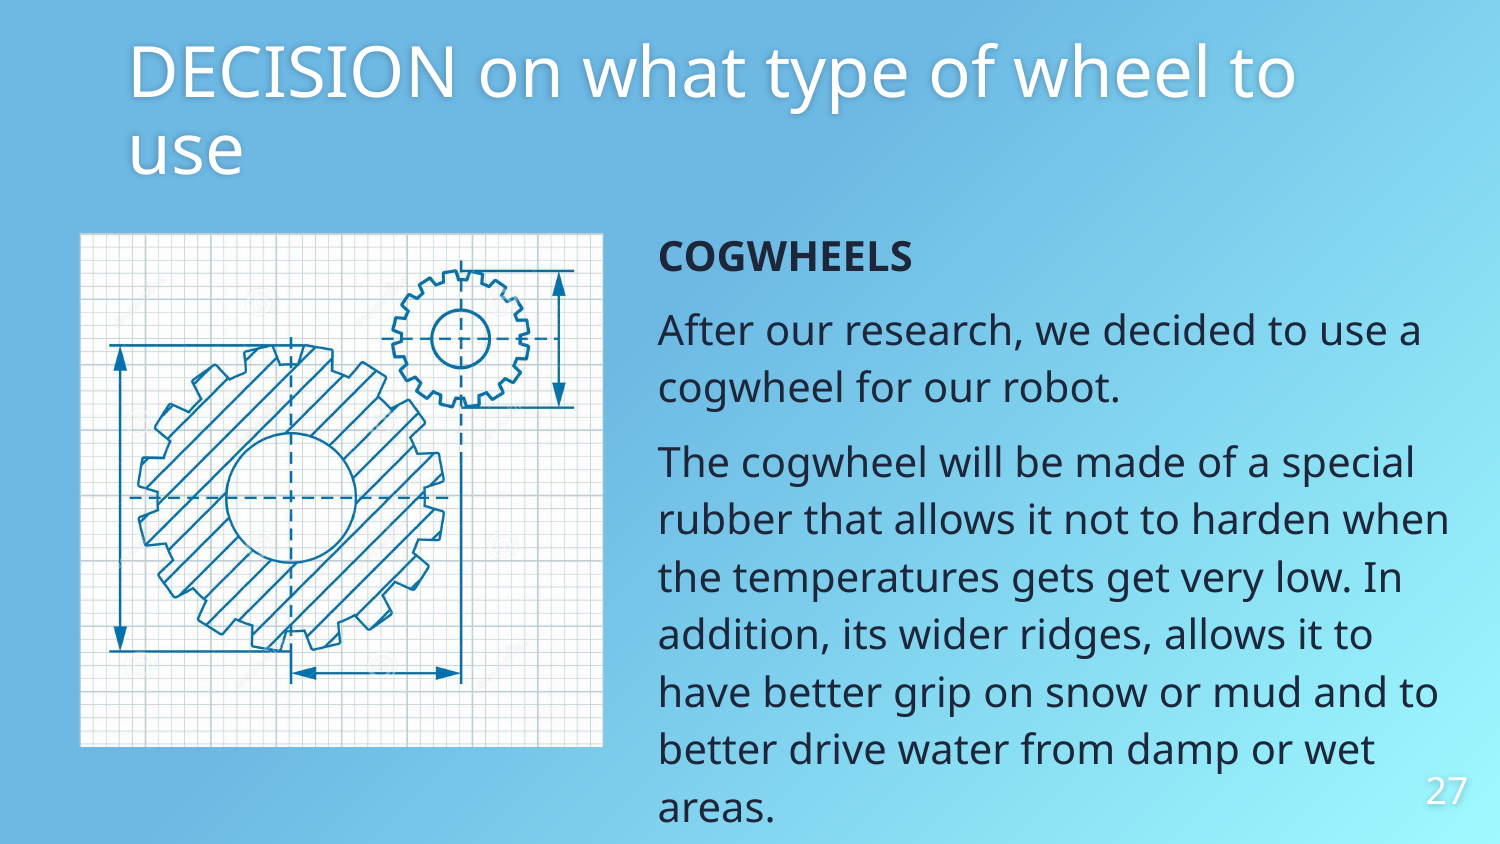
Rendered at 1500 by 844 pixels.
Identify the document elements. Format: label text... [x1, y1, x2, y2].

title DECISION on what type of wheel to use [127, 124, 1374, 190]
slide_number ‹#› [1378, 761, 1469, 814]
list COGWHEELS After our research, we decided to use a cogwheel for our robot. The cogwheel will be made of a special rubber that allows it not to harden when the temperatures gets get very low. In addition, its wider ridges, allows it to have better grip on snow or mud and to better drive water from damp or wet areas. [657, 222, 1461, 783]
picture [79, 221, 604, 747]
